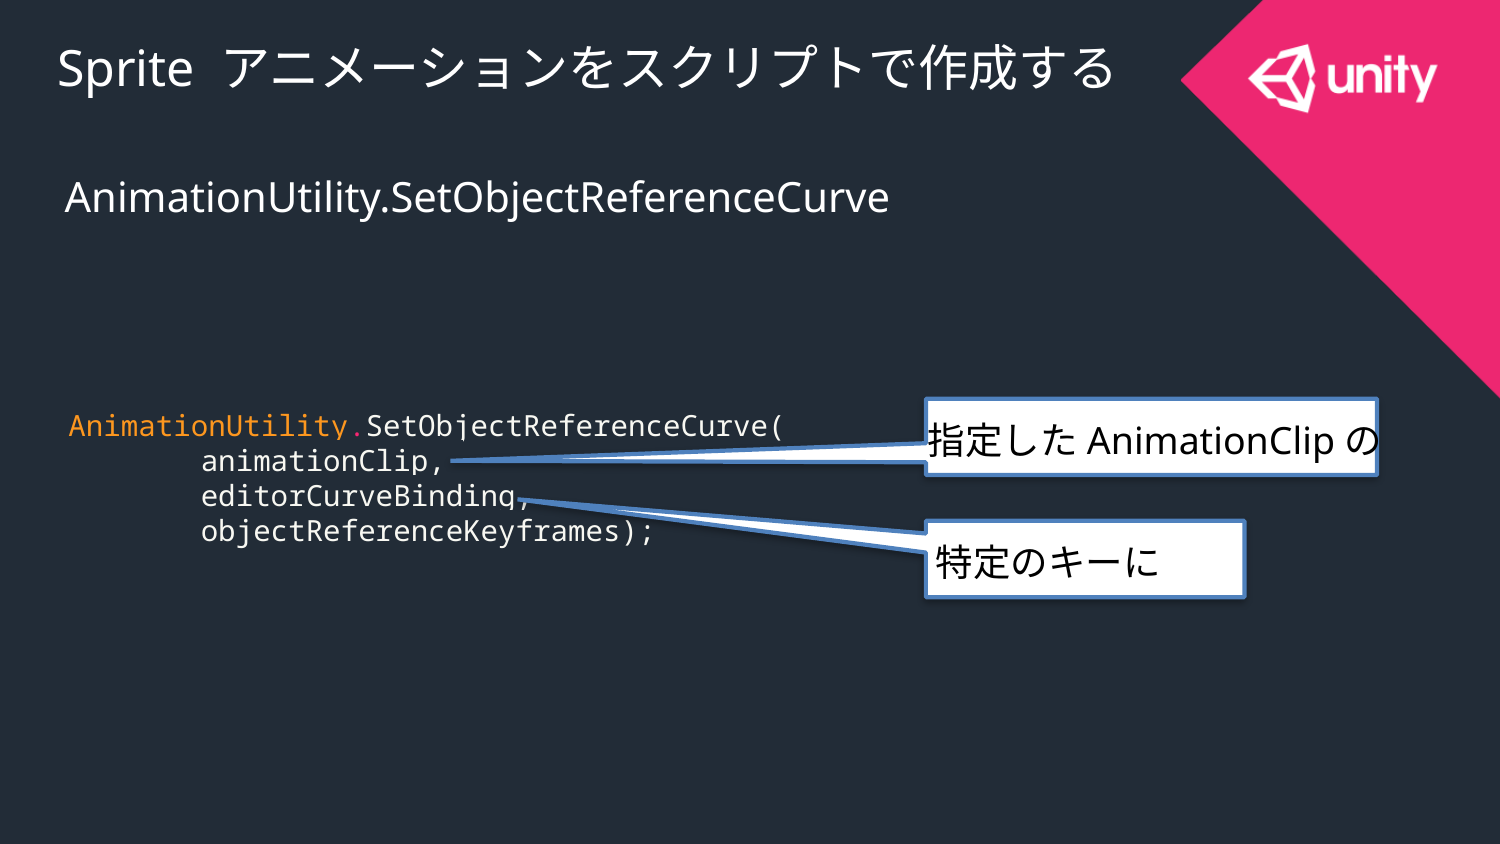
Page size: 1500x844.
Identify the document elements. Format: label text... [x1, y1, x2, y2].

title Sprite アニメーションをスクリプトで作成する [56, 31, 1174, 102]
list AnimationUtility.SetObjectReferenceCurve [56, 102, 1174, 399]
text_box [925, 398, 1378, 476]
picture [1180, 0, 1500, 400]
list AnimationUtility.SetObjectReferenceCurve [56, 408, 1473, 799]
text_box AnimationUtility.SetObjectReferenceCurve( animationClip, editorCurveBinding, objectReferenceKeyframes); [36, 399, 1453, 555]
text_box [925, 520, 1245, 598]
